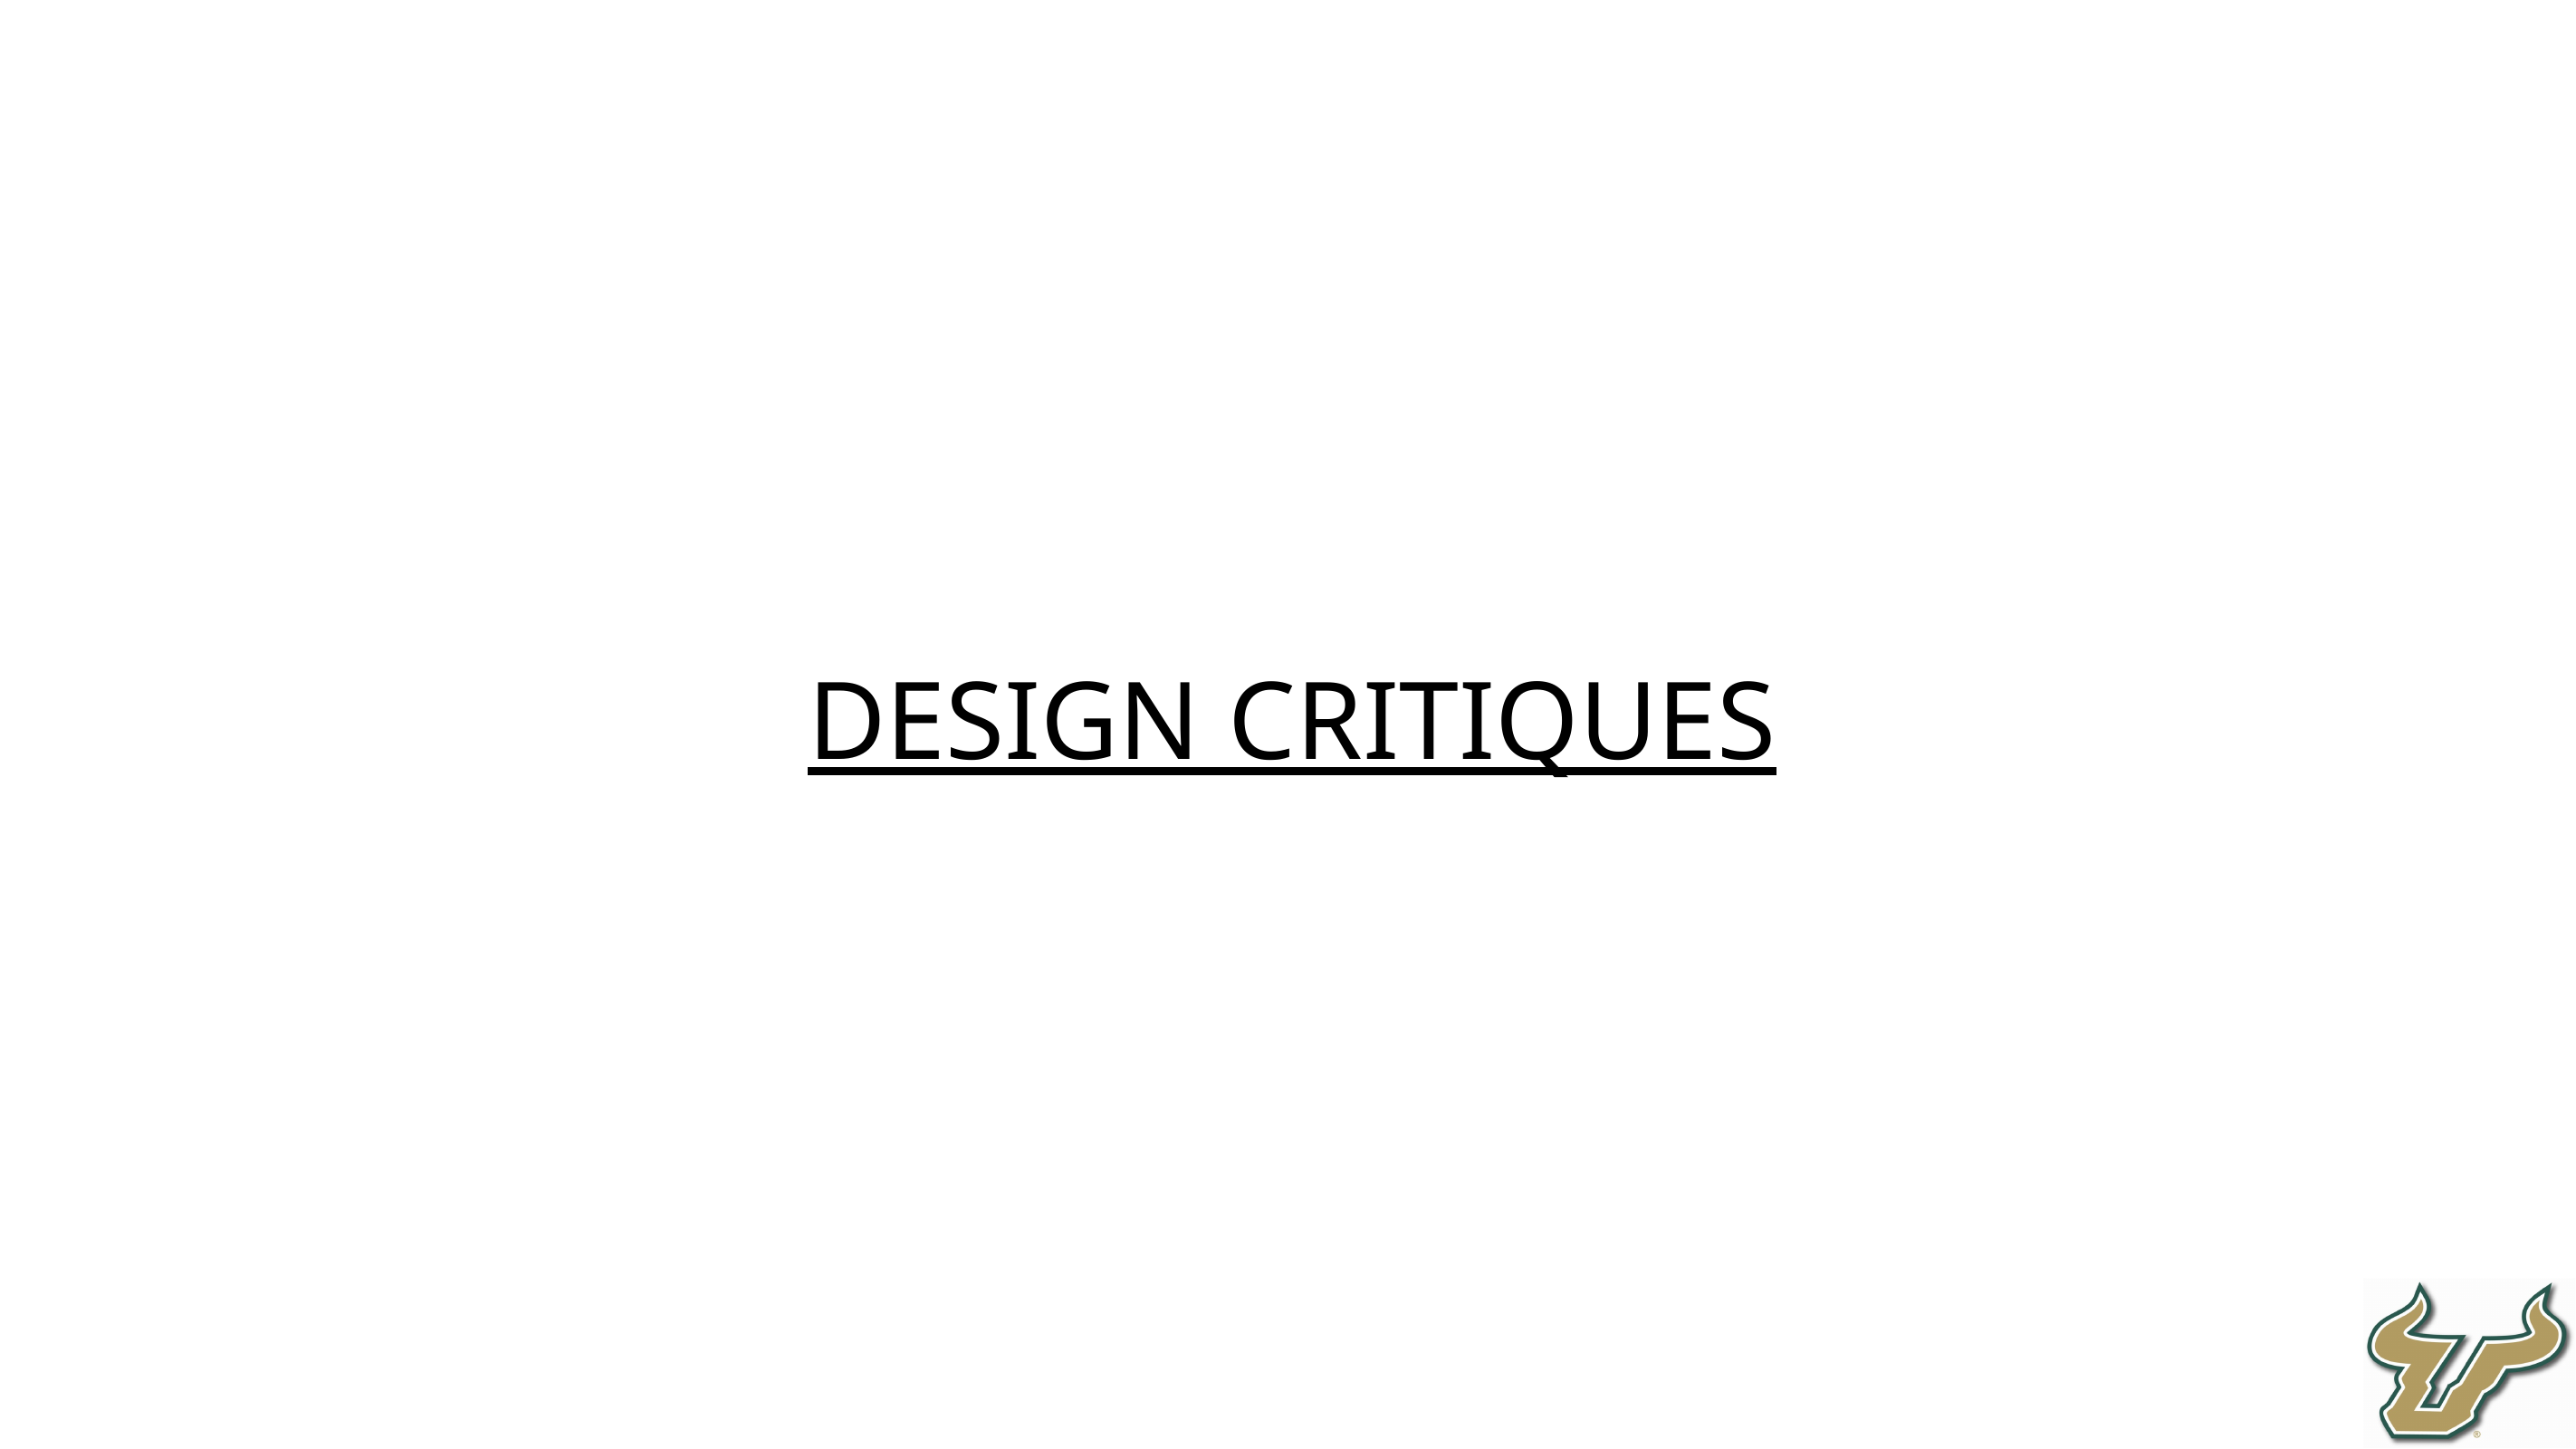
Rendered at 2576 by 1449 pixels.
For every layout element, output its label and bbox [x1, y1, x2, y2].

picture [2363, 1278, 2576, 1448]
list [549, 175, 2026, 1274]
